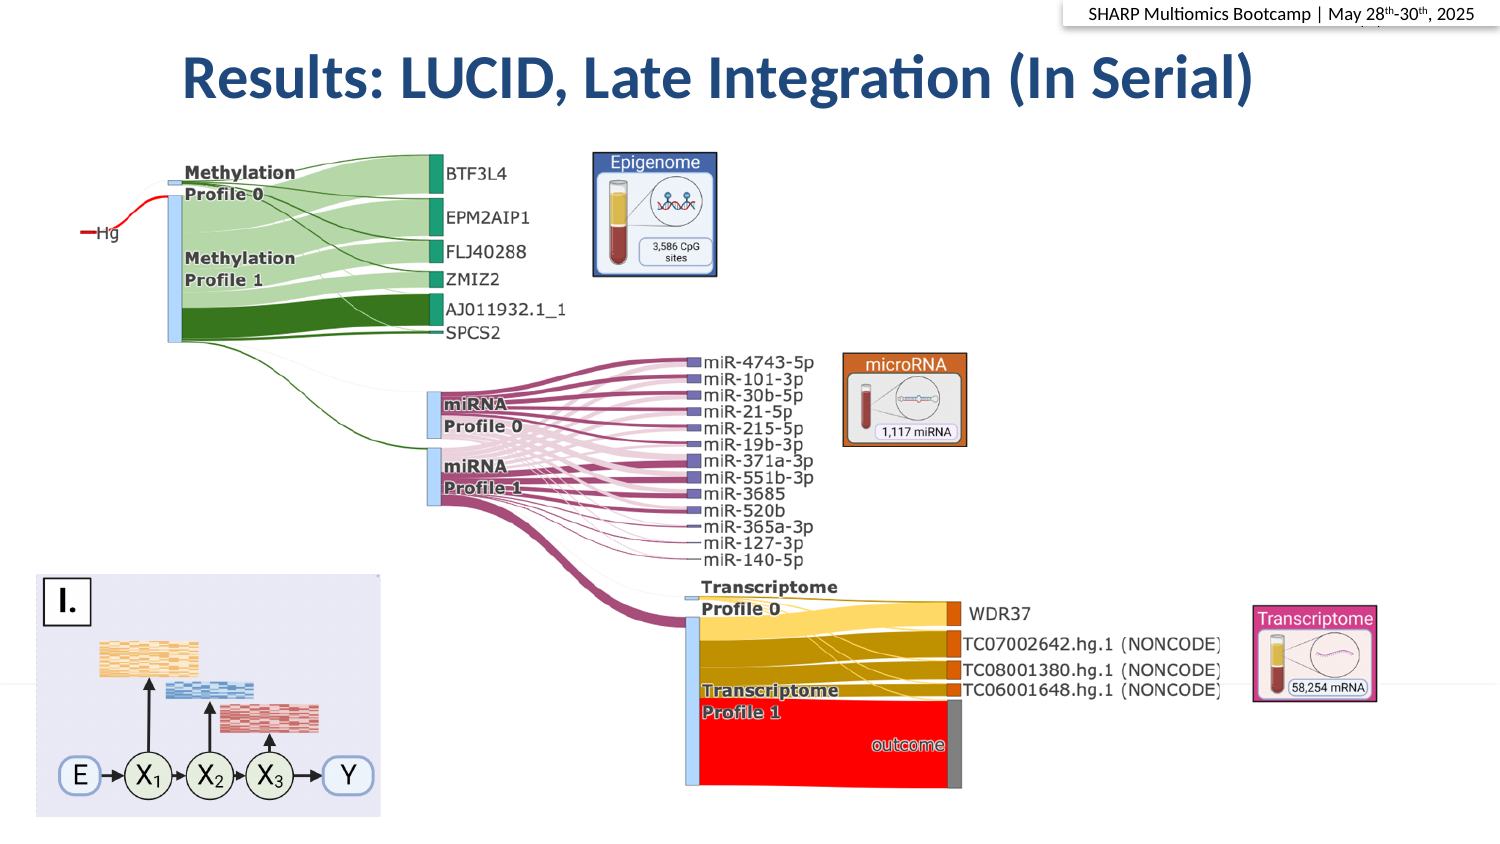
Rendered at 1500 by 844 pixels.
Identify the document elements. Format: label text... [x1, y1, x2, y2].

picture [1251, 602, 1381, 705]
title Results: LUCID, Late Integration (In Serial) [144, 28, 1296, 118]
picture [36, 114, 1220, 817]
